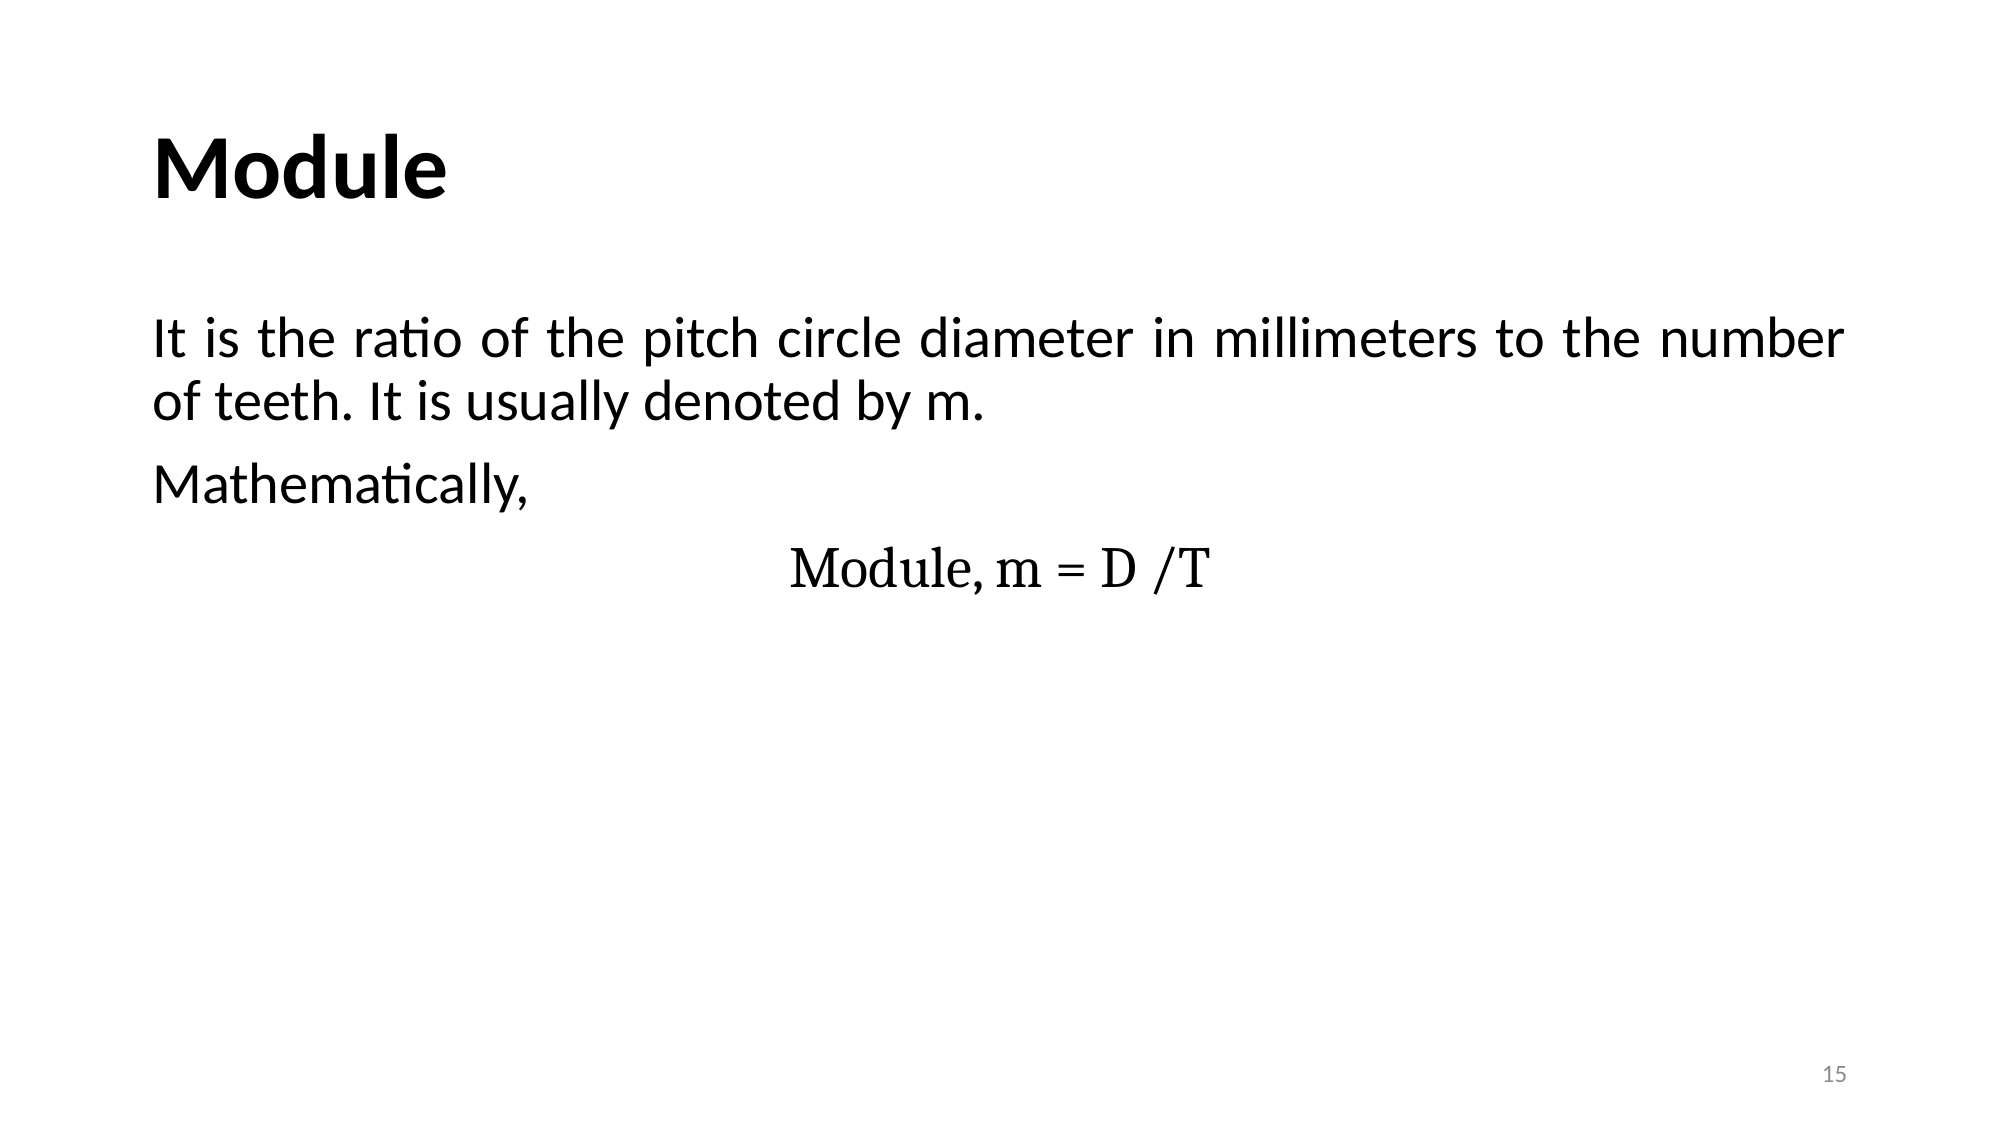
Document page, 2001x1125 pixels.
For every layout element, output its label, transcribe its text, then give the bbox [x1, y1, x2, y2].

slide_number 15 [1412, 1042, 1863, 1103]
list It is the ratio of the pitch circle diameter in millimeters to the number of teeth. It is usually denoted by m. Mathematically, Module, m = D /T [137, 299, 1863, 1014]
title Module [137, 59, 1863, 278]
